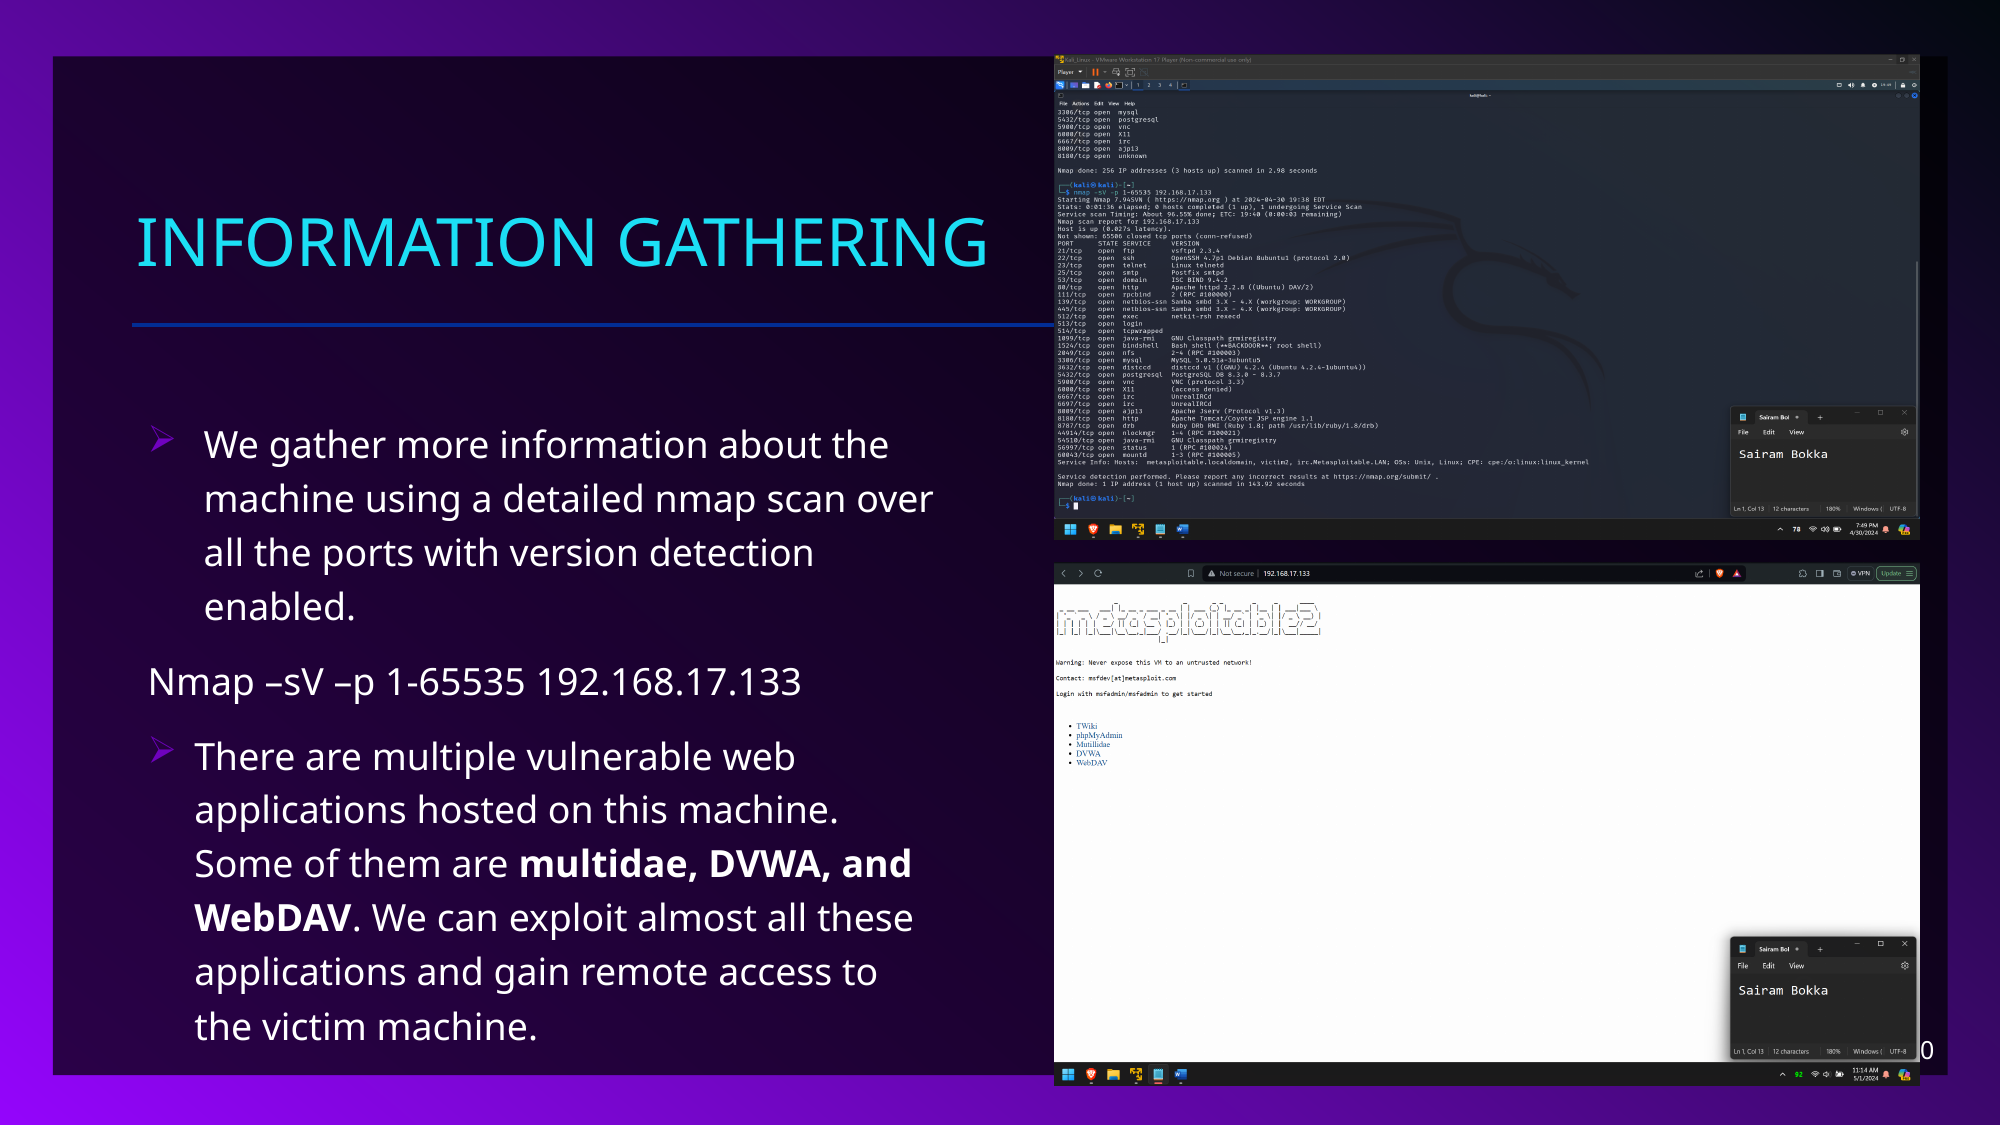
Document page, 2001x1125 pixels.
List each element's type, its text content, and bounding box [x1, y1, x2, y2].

list We gather more information about the machine using a detailed nmap scan over all the ports with version detection enabled. Nmap –sV –p 1-65535 192.168.17.133 There are multiple vulnerable web applications hosted on this machine. Some of them are multidae, DVWA, and WebDAV. We can exploit almost all these applications and gain remote access to the victim machine. [132, 404, 962, 1016]
picture [1054, 562, 1920, 1086]
slide_number 10 [1920, 1021, 1950, 1082]
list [1054, 54, 1920, 540]
title Information gathering [121, 70, 1054, 289]
